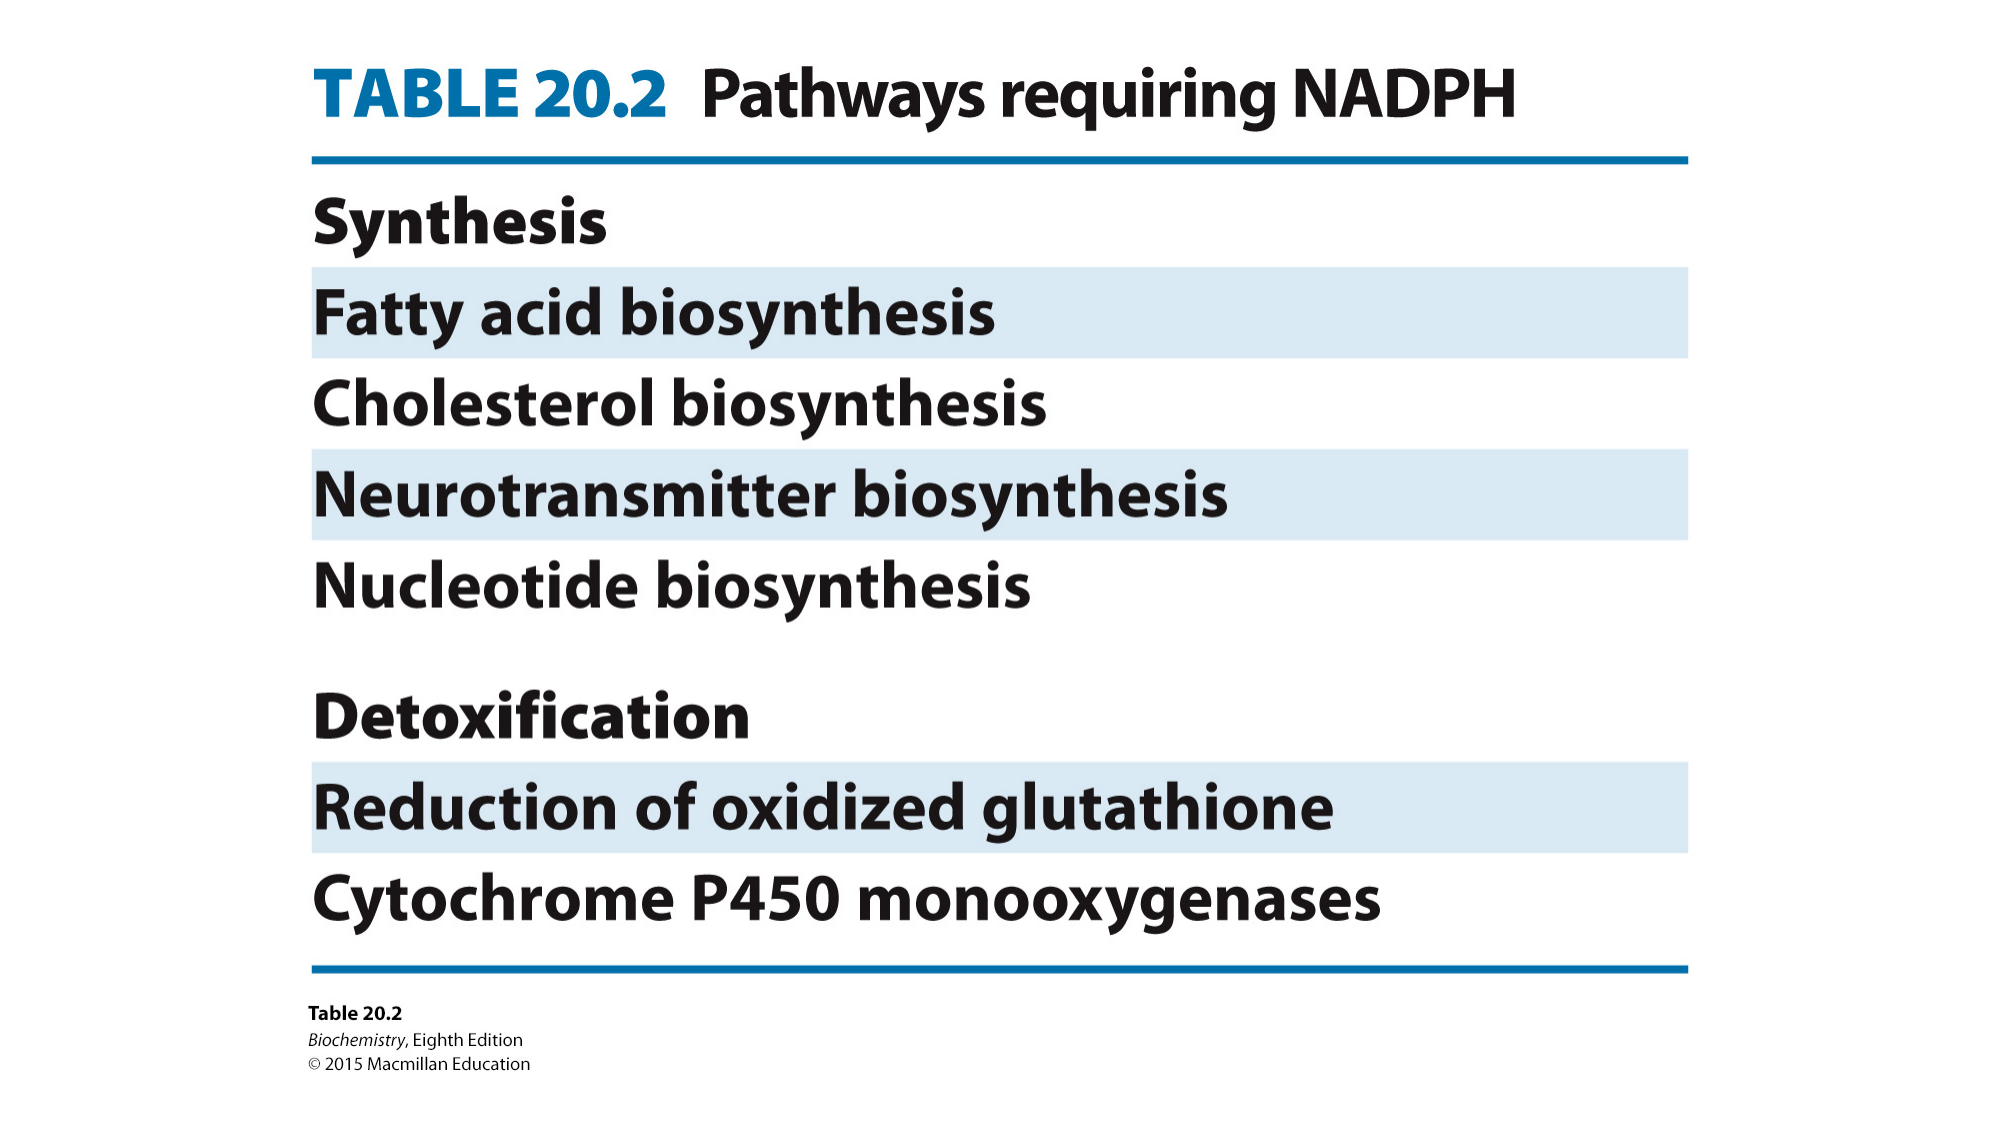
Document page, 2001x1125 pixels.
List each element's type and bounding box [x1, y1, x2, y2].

picture [299, 46, 1700, 1078]
